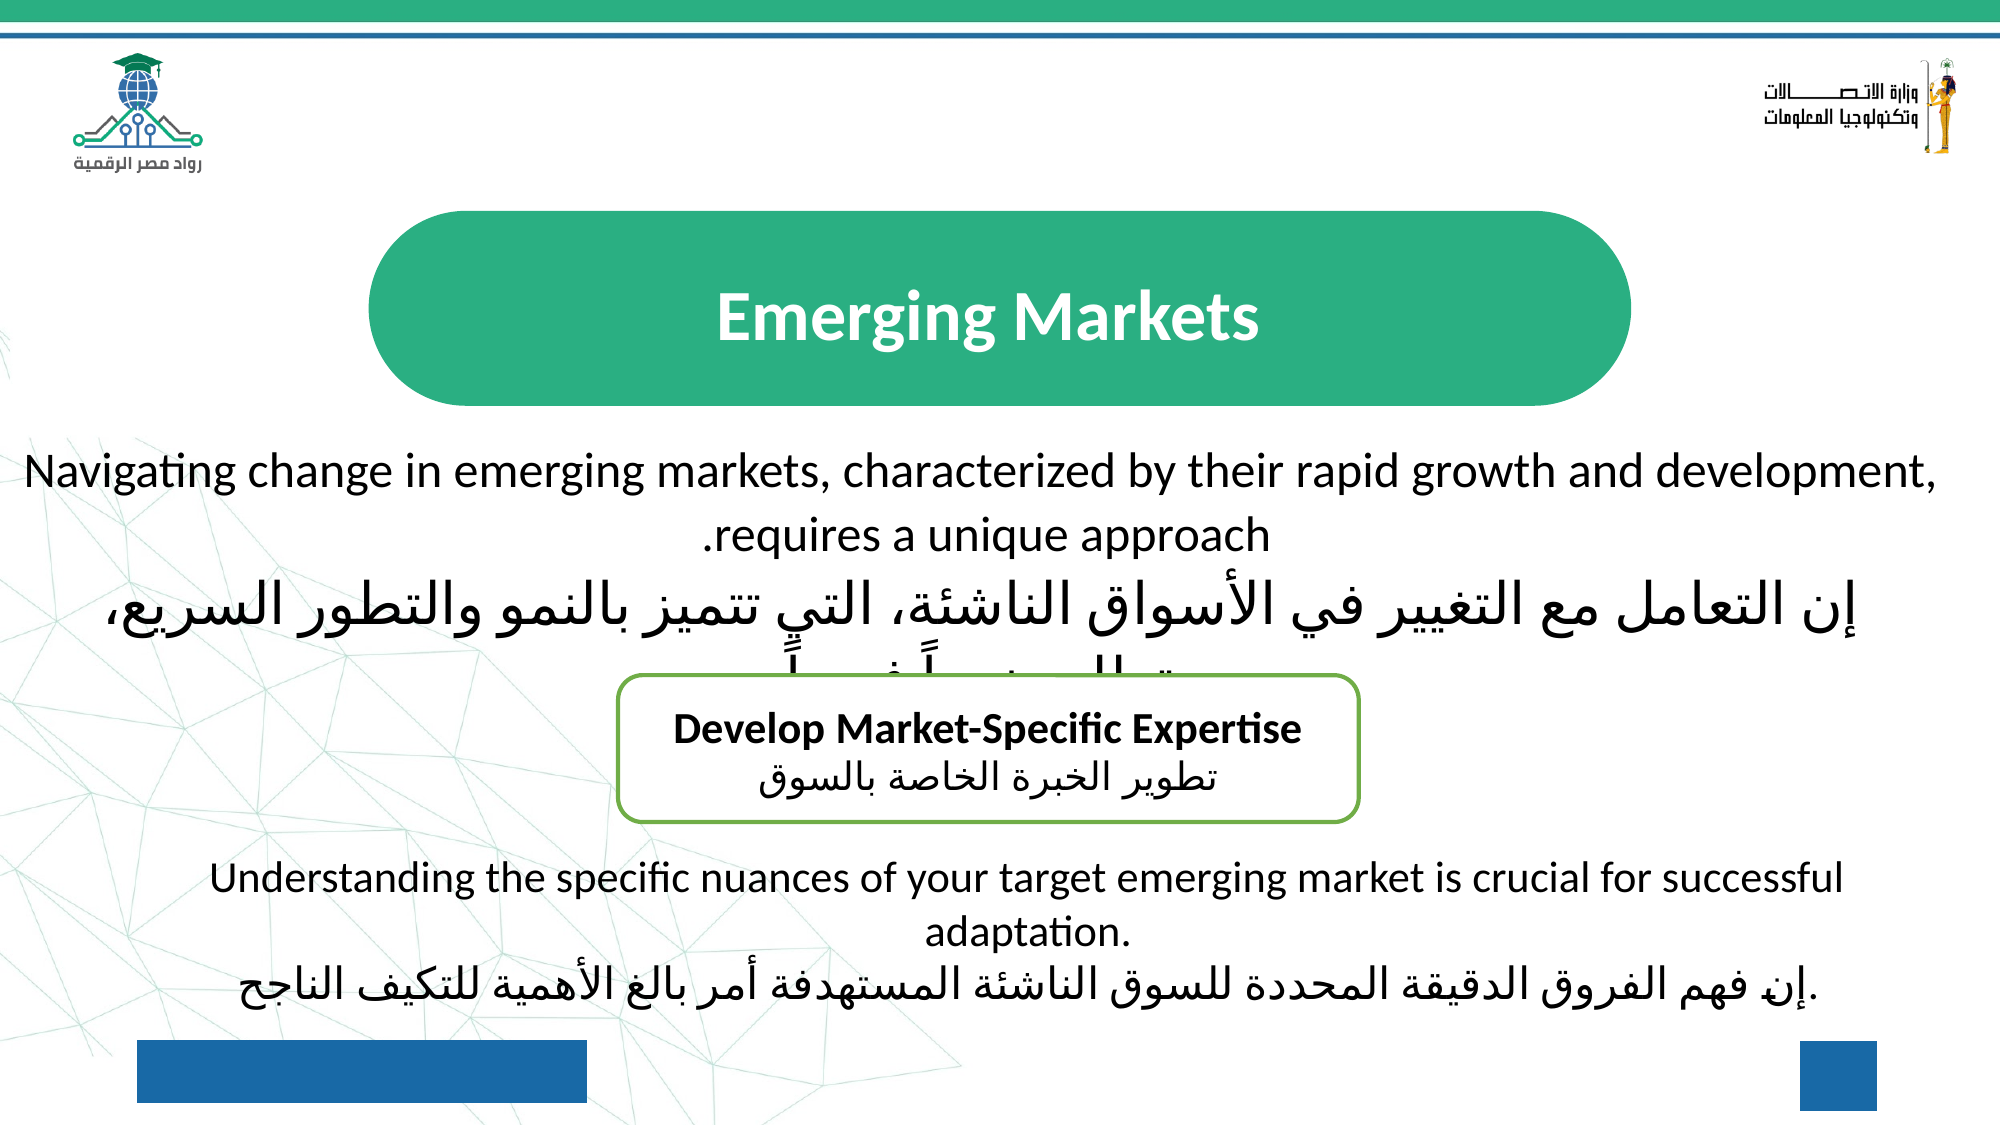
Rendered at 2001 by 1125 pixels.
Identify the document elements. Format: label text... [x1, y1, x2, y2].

picture [0, 0, 2000, 1125]
text_box Develop Market-Specific Expertise تطوير الخبرة الخاصة بالسوق [618, 675, 1359, 823]
text_box Understanding the specific nuances of your target emerging market is crucial for successful adaptation. إن فهم الفروق الدقيقة المحددة للسوق الناشئة المستهدفة أمر بالغ الأهمية للتكيف الناجح. [144, 838, 1913, 1019]
text_box Emerging Markets [388, 252, 1589, 371]
text_box [368, 210, 1632, 406]
text_box Navigating change in emerging markets, characterized by their rapid growth and development, requires a unique approach. إن التعامل مع التغيير في الأسواق الناشئة، التي تتميز بالنمو والتطور السريع، يتطلب نهجاً فريداً. [0, 423, 1962, 722]
